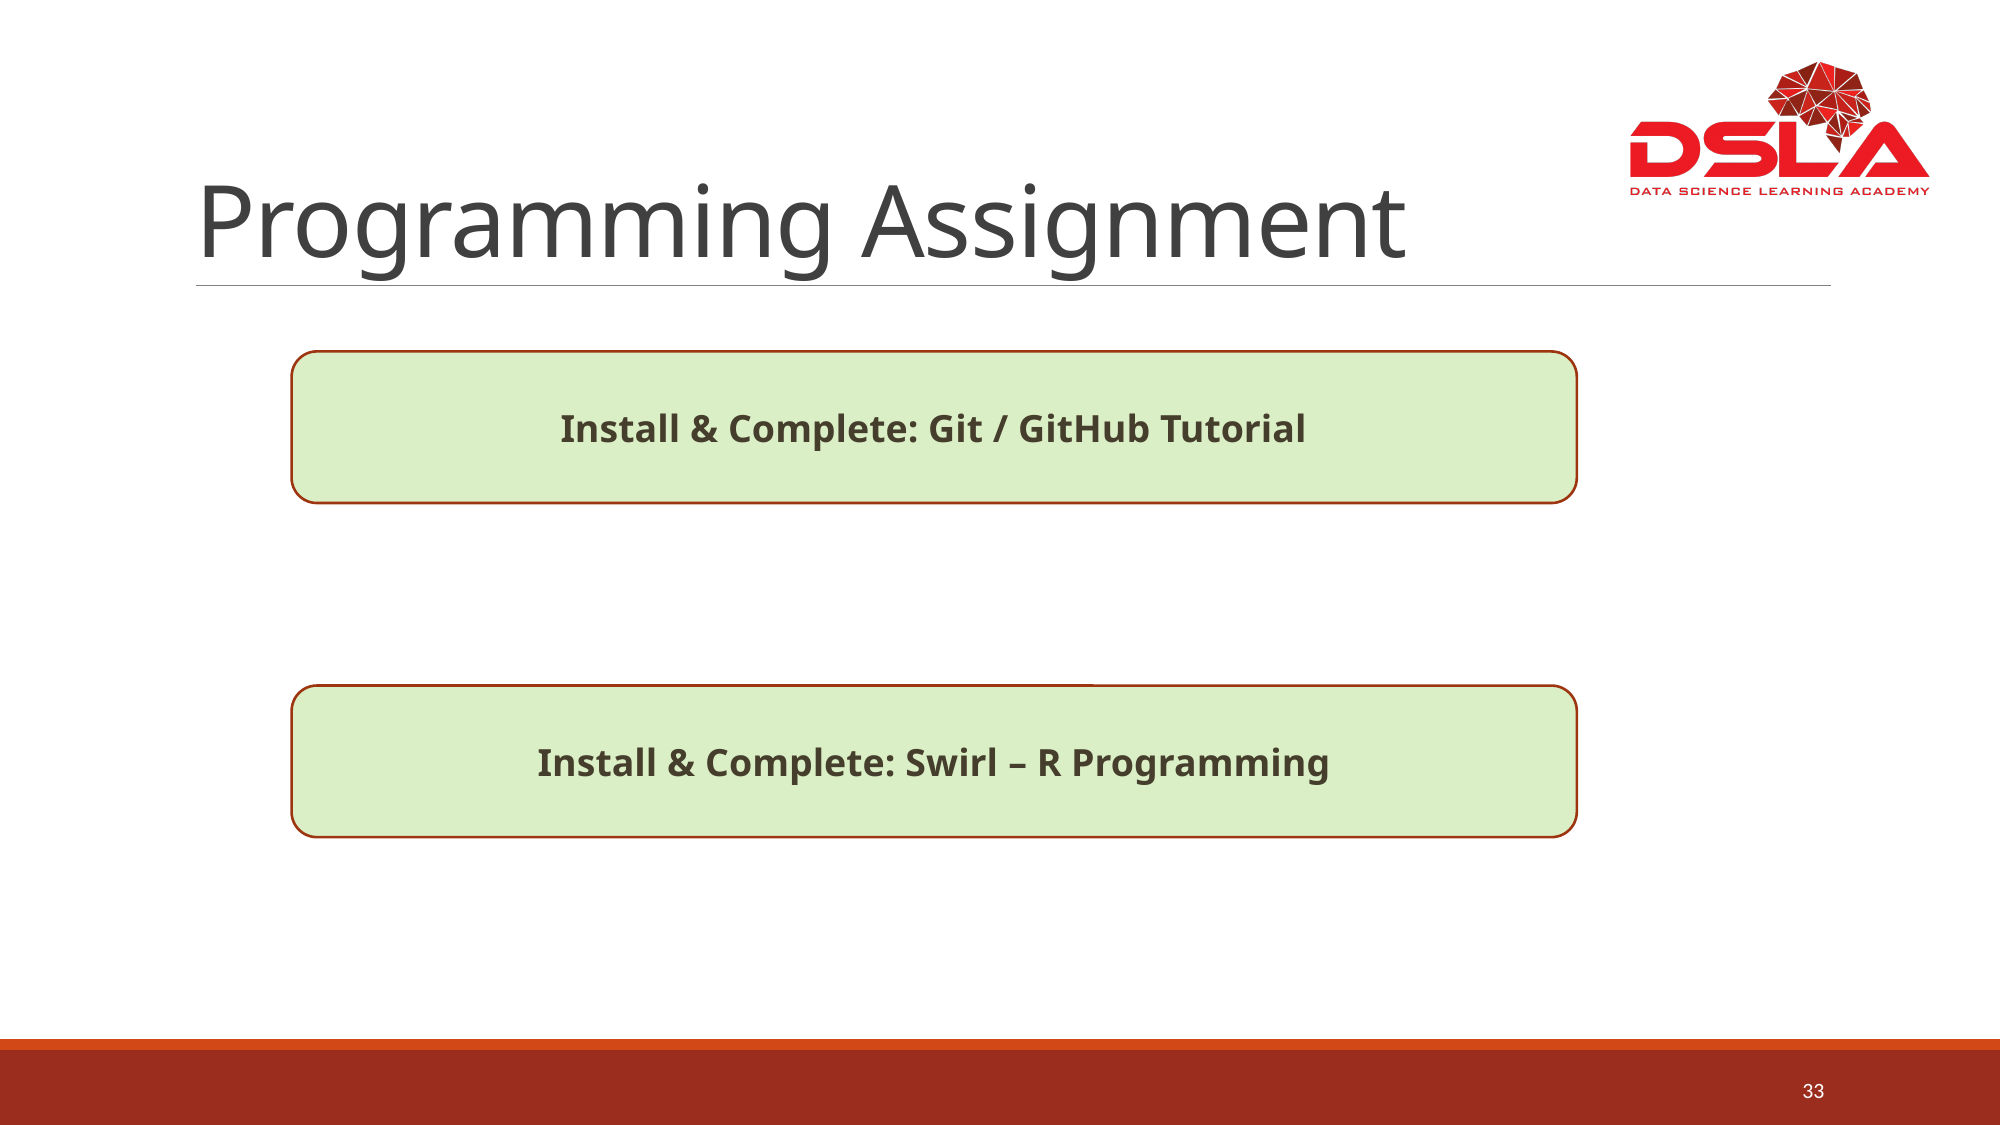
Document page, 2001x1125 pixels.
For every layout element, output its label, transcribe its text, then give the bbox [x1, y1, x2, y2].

picture [1605, 16, 1973, 242]
title Programming Assignment [180, 47, 1830, 285]
text_box Install & Complete: Git / GitHub Tutorial [290, 350, 1579, 505]
slide_number 33 [1624, 1059, 1840, 1120]
text_box Install & Complete: Swirl – R Programming [290, 684, 1579, 839]
